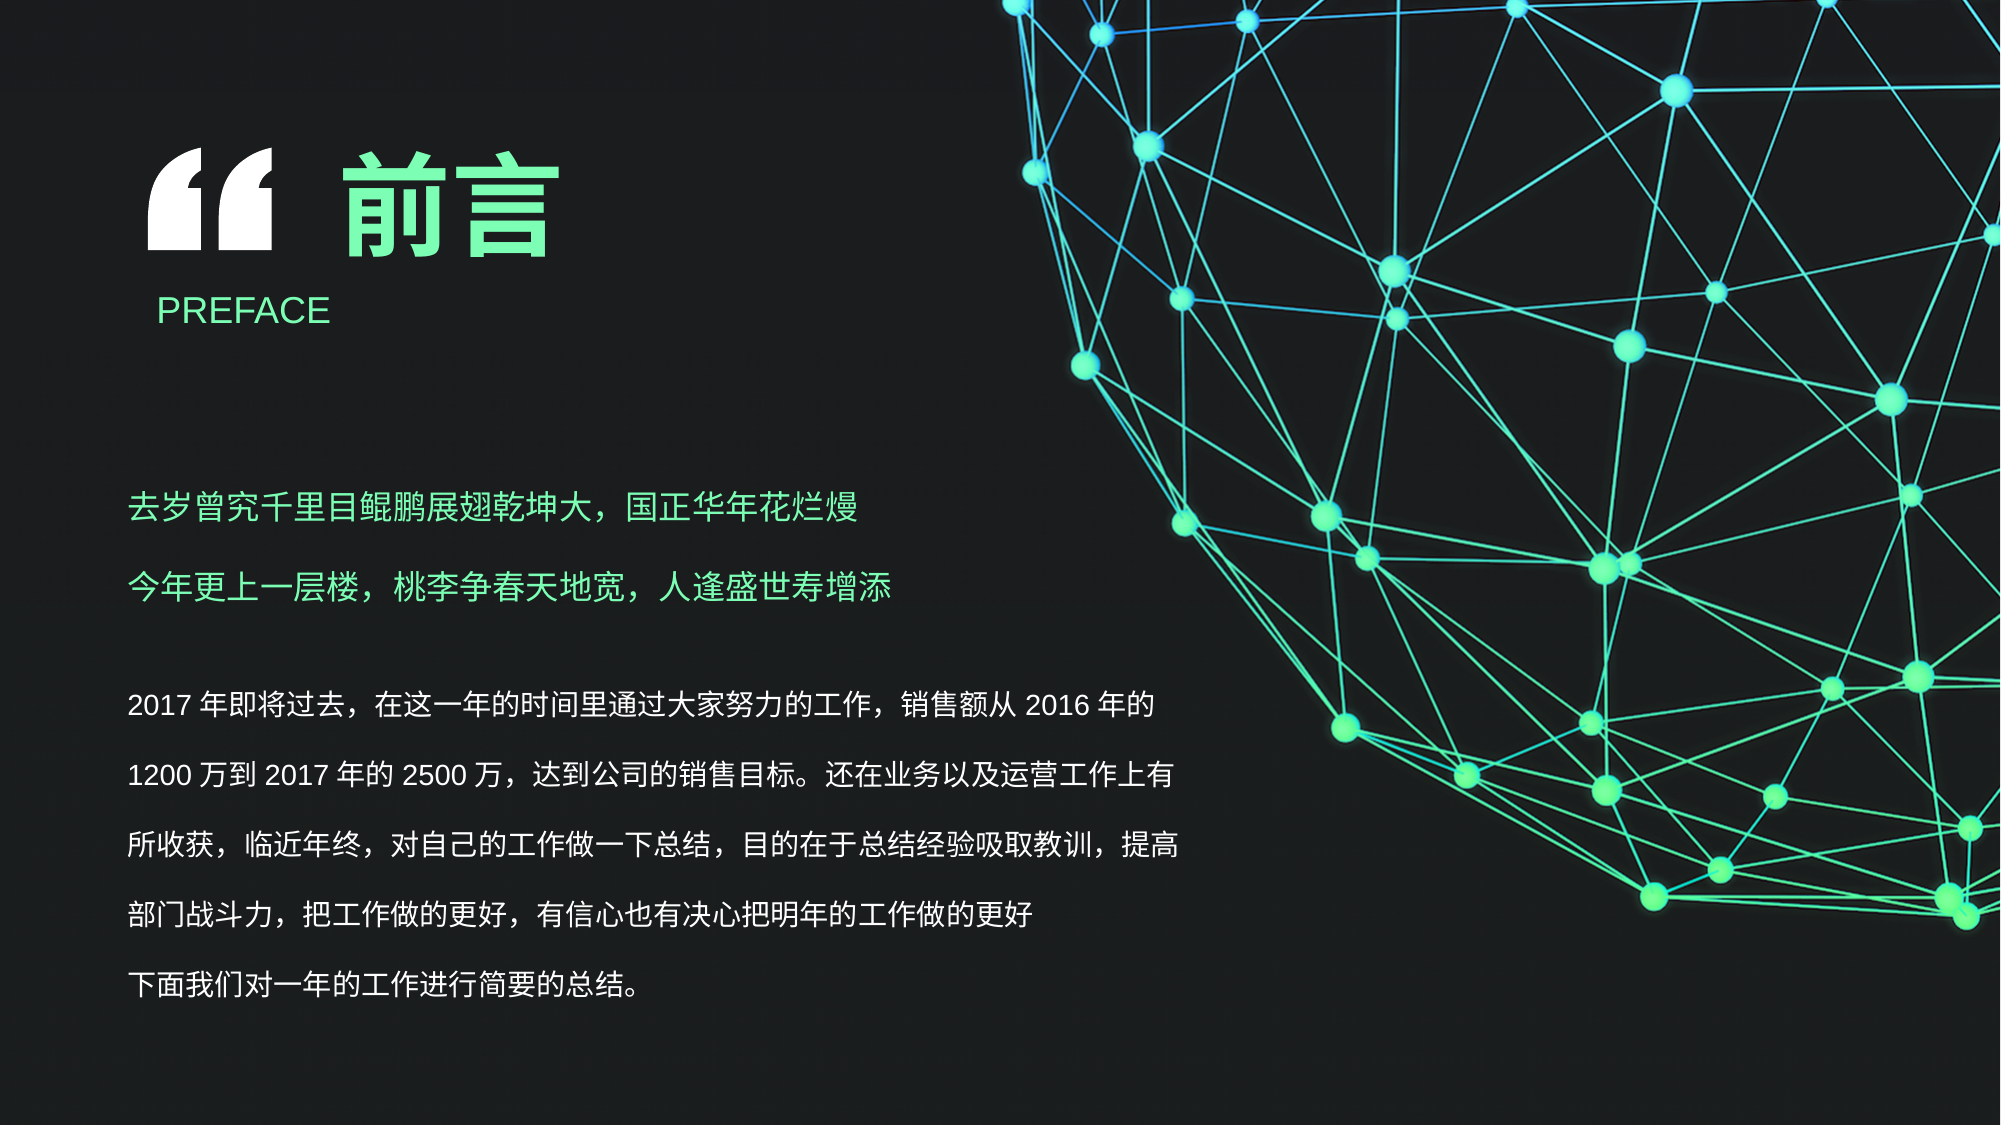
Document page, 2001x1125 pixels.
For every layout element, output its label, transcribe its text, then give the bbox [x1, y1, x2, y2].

picture [0, 0, 2001, 1125]
text_box [218, 147, 272, 251]
text_box [147, 147, 201, 251]
text_box 前言 [141, 127, 579, 278]
text_box 去岁曾究千里目鲲鹏展翅乾坤大，国正华年花烂熳 今年更上一层楼，桃李争春天地宽，人逢盛世寿增添 2017年即将过去，在这一年的时间里通过大家努力的工作，销售额从2016年的 1200万到2017年的2500万，达到公司的销售目标。还在业务以及运营工作上有 所收获，临近年终，对自己的工作做一下总结，目的在于总结经验吸取教训，提高 部门战斗力，把工作做的更好，有信心也有决心把明年的工作做的更好 下面我们对一年的工作进行简要的总结。 [112, 439, 1400, 1009]
text_box PREFACE [141, 278, 571, 339]
